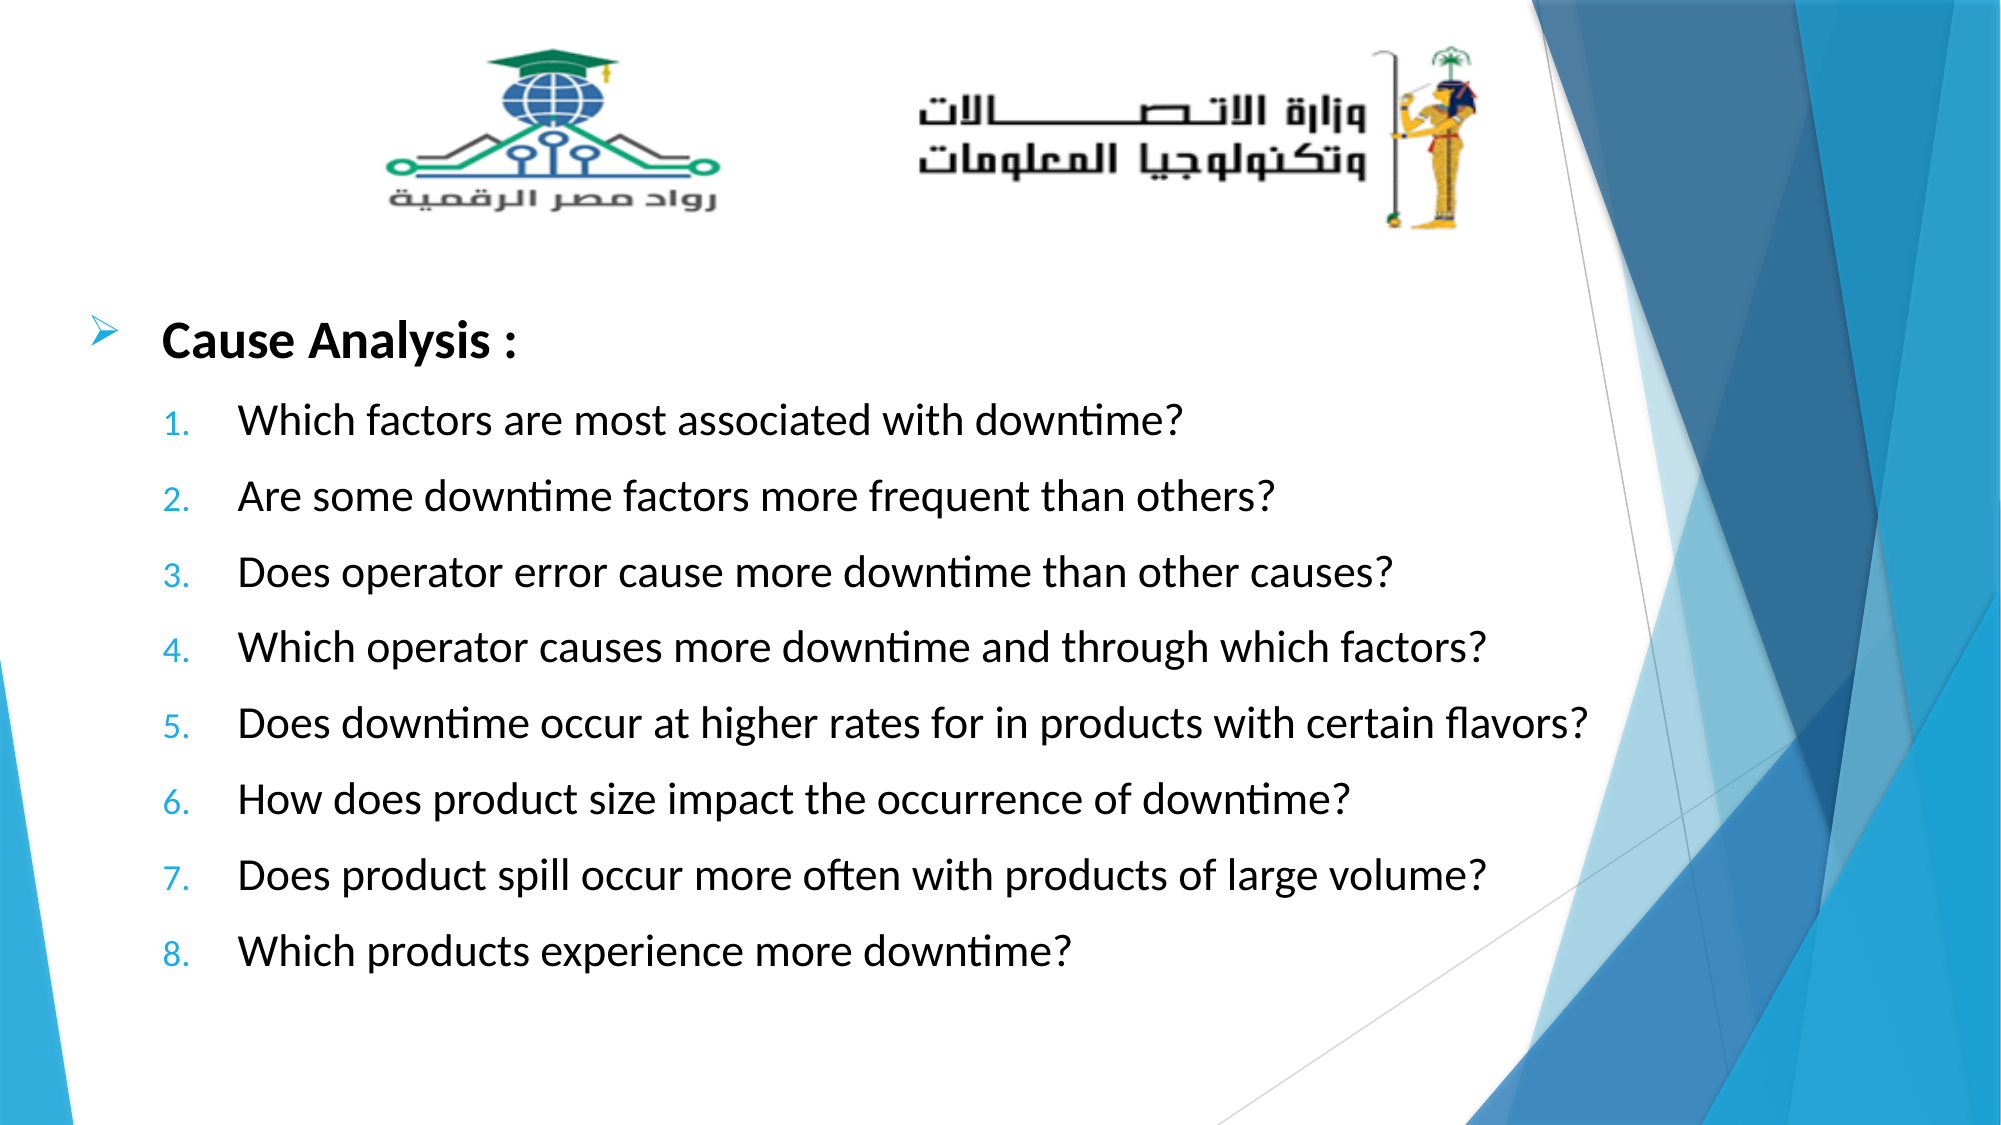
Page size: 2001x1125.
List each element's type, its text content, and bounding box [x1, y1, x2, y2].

list Cause Analysis : Which factors are most associated with downtime? Are some downtime factors more frequent than others? Does operator error cause more downtime than other causes? Which operator causes more downtime and through which factors? Does downtime occur at higher rates for in products with certain flavors? How does product size impact the occurrence of downtime? Does product spill occur more often with products of large volume? Which products experience more downtime? [72, 53, 1972, 1083]
picture [324, 22, 775, 260]
picture [872, 18, 1518, 255]
